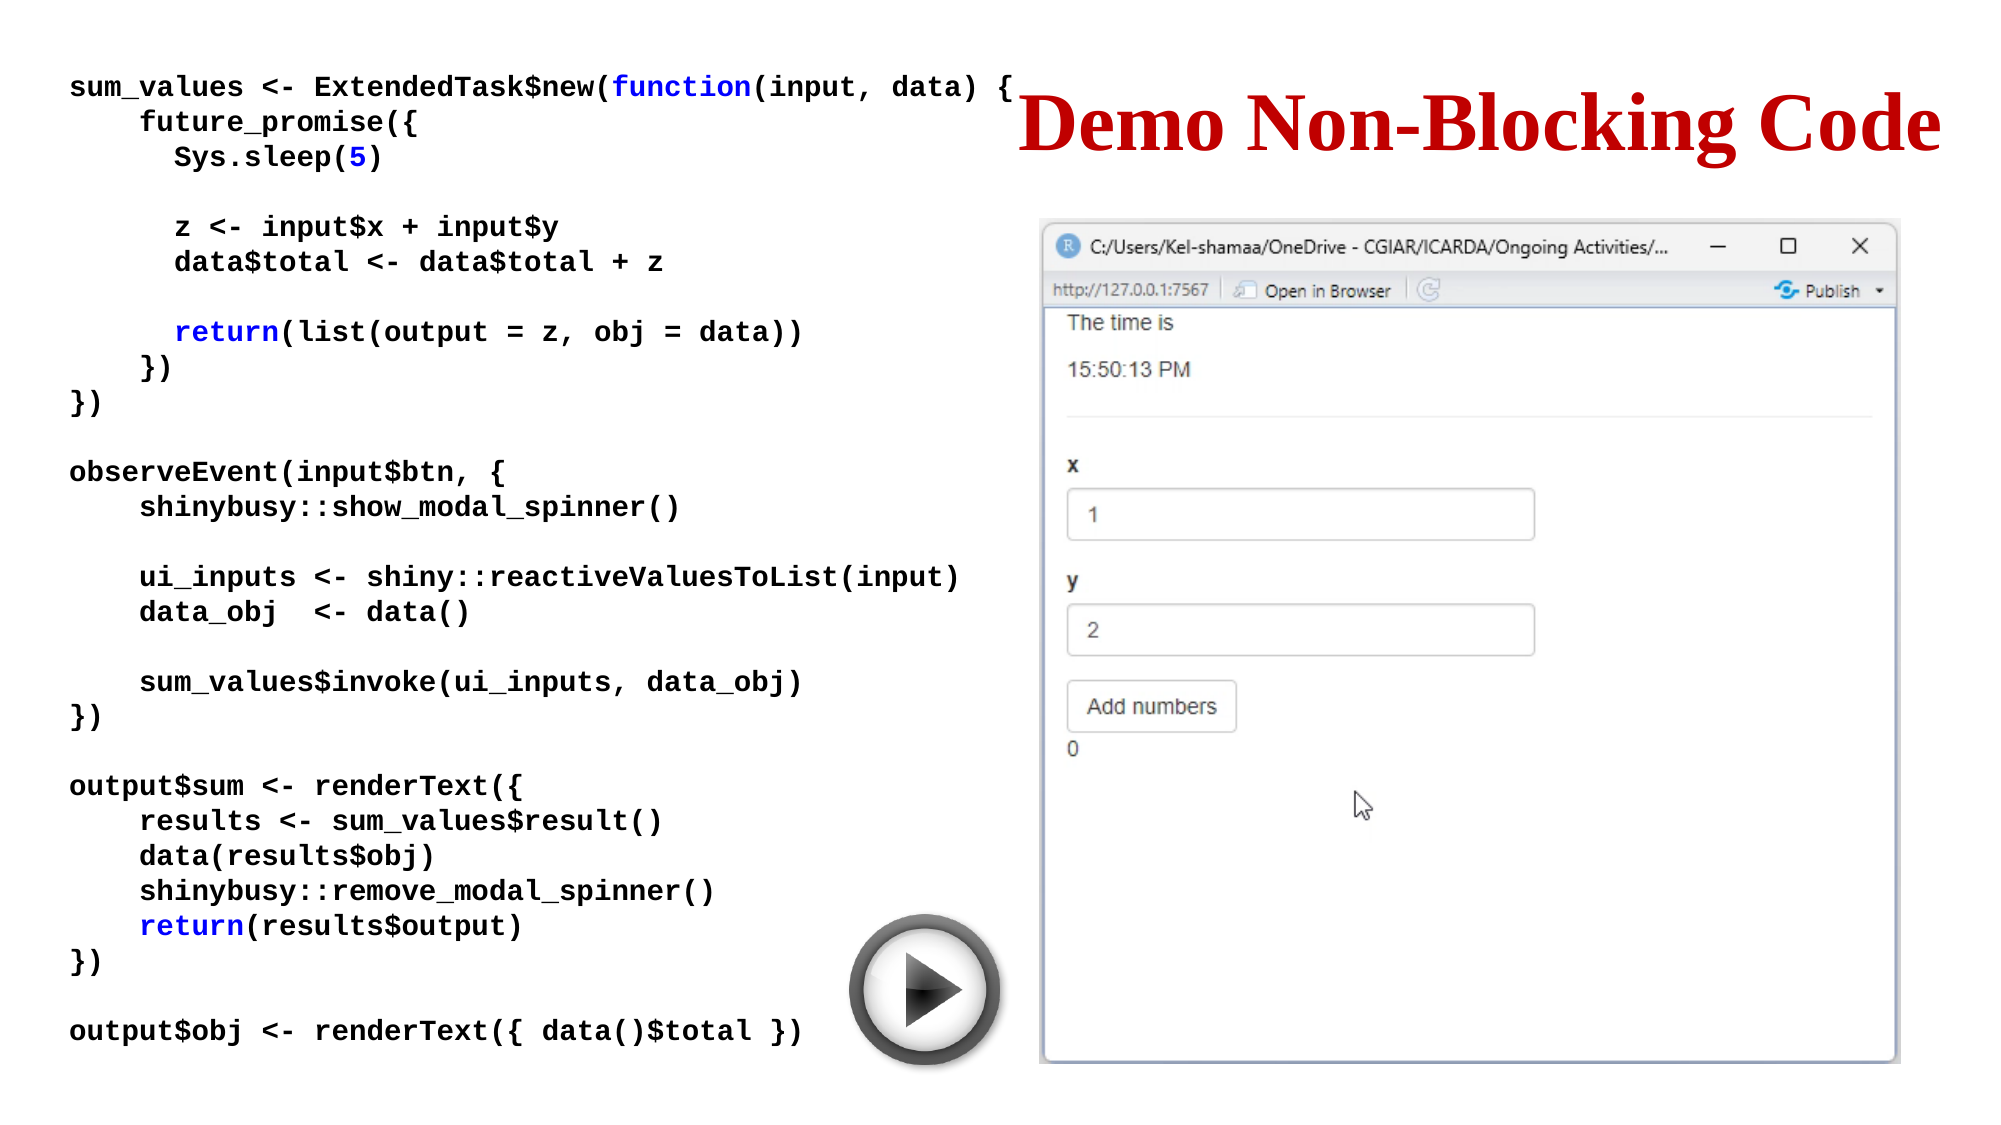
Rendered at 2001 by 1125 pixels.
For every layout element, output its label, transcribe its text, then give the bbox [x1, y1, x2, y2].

text_box sum_values <- ExtendedTask$new(function(input, data) { future_promise({ Sys.sleep(5) z <- input$x + input$y data$total <- data$total + z return(list(output = z, obj = data)) }) }) observeEvent(input$btn, { shinybusy::show_modal_spinner() ui_inputs <- shiny::reactiveValuesToList(input) data_obj <- data() sum_values$invoke(ui_inputs, data_obj) }) output$sum <- renderText({ results <- sum_values$result() data(results$obj) shinybusy::remove_modal_spinner() return(results$output) }) output$obj <- renderText({ data()$total }) [54, 60, 1030, 1054]
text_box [1037, 217, 1902, 1066]
text_box Demo Non-Blocking Code [999, 60, 1962, 175]
picture [849, 914, 1001, 1066]
